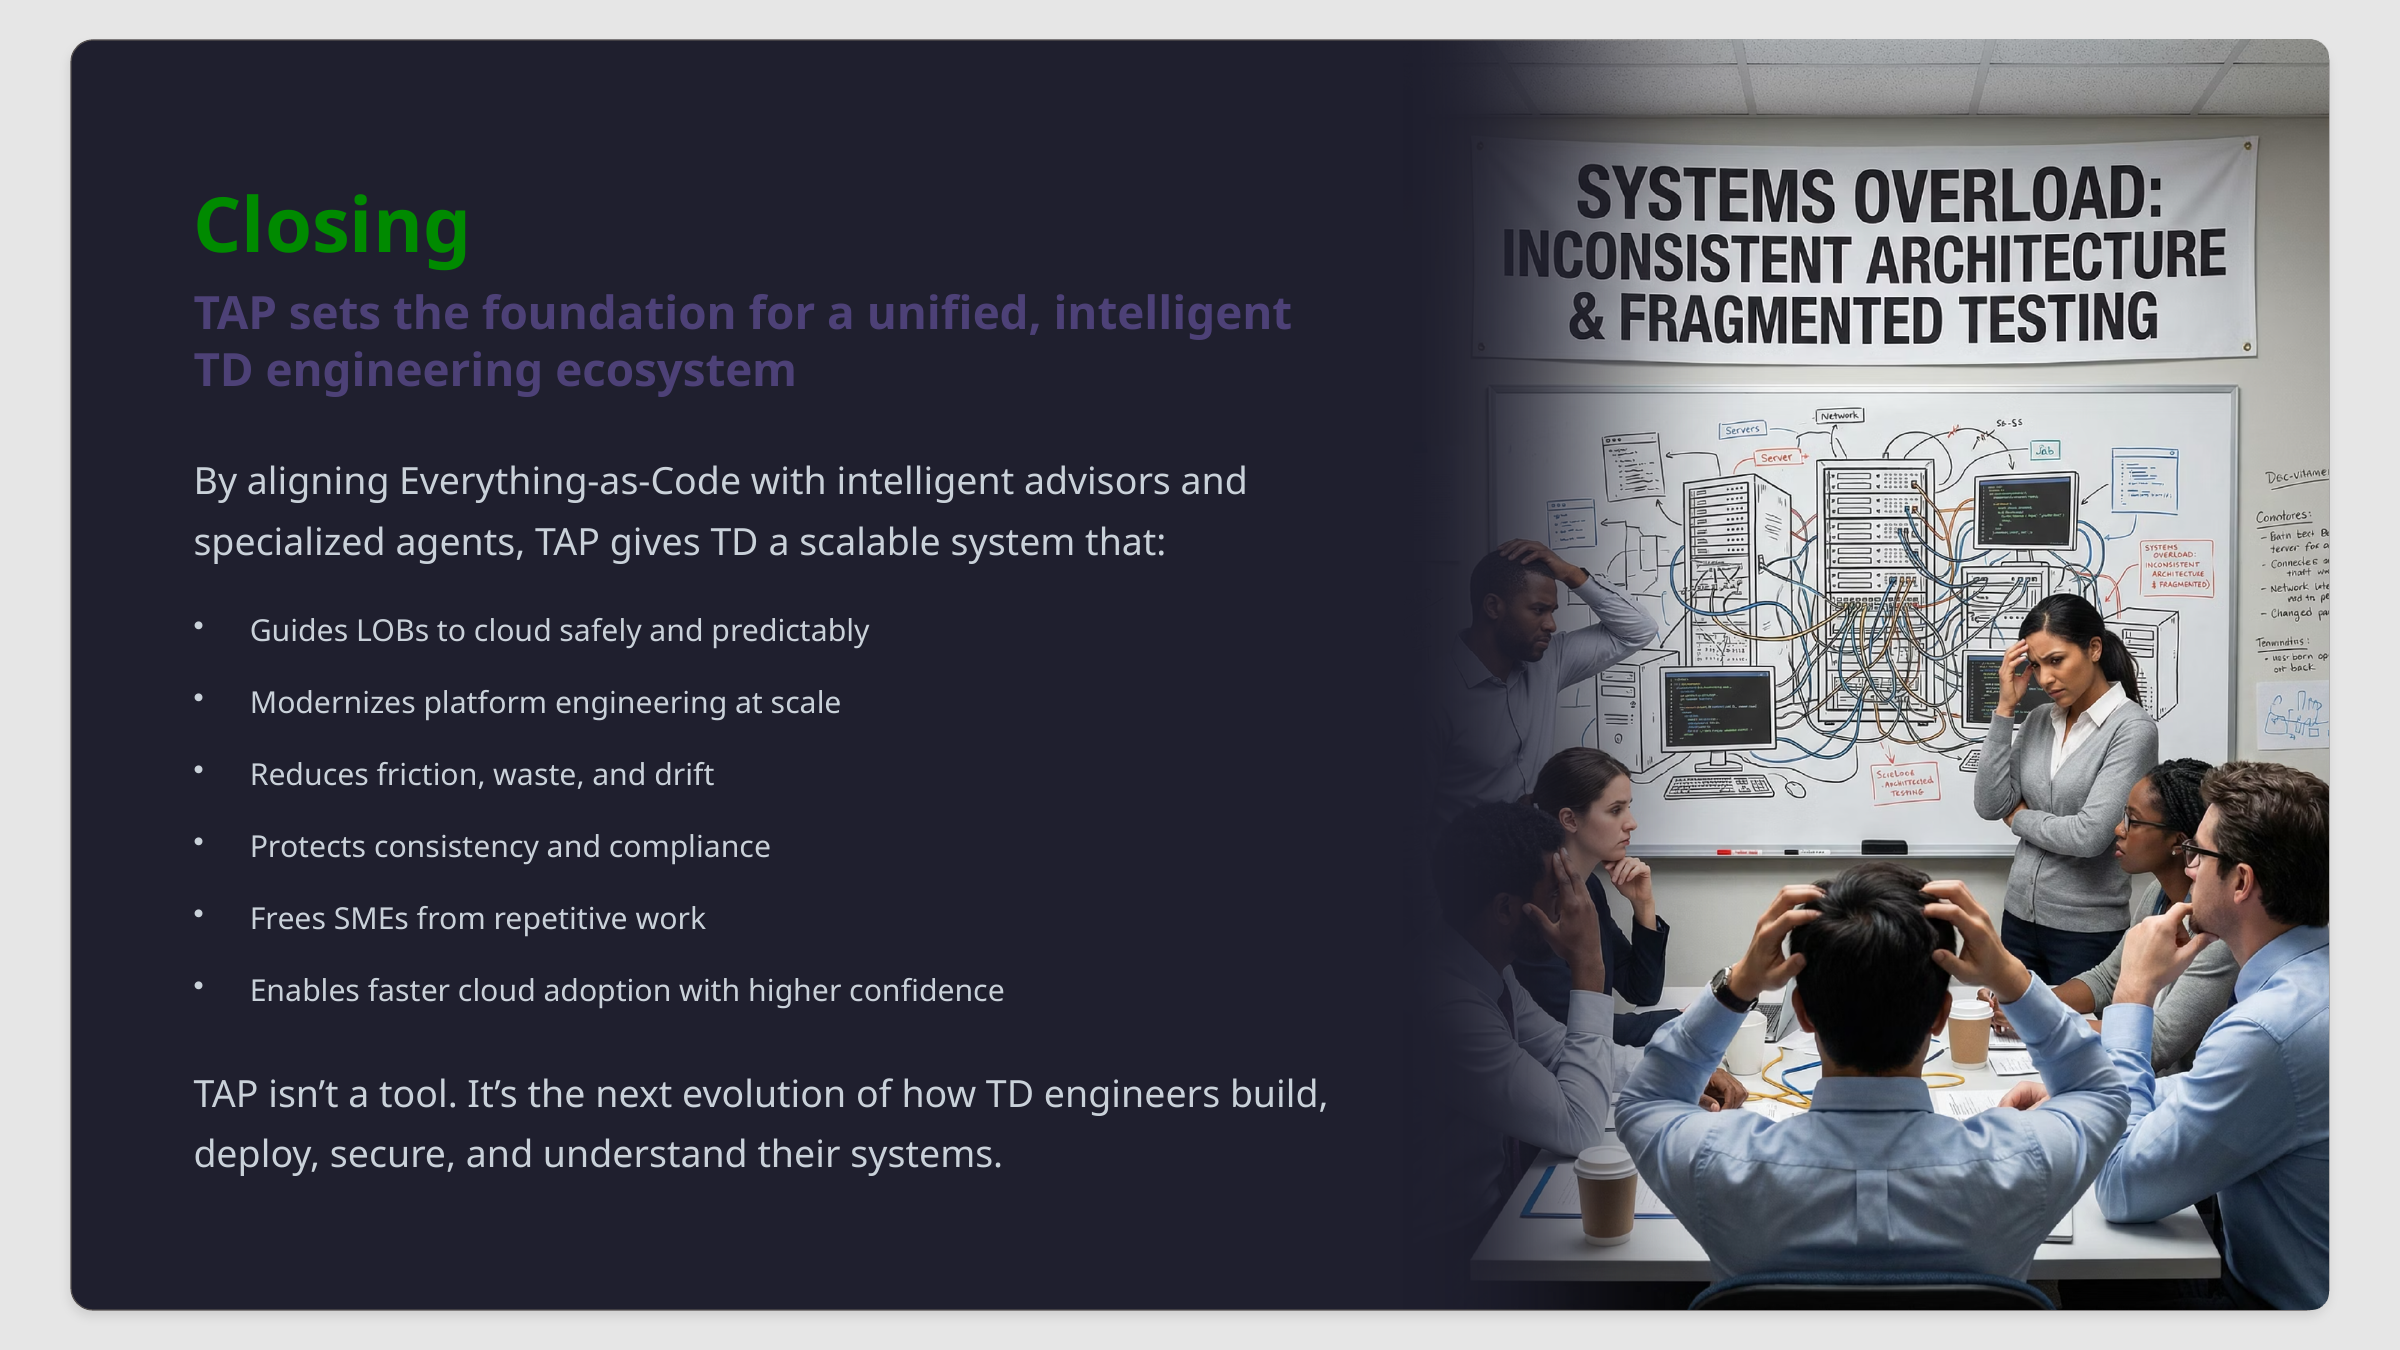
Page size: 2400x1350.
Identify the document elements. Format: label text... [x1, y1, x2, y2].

text_box TAP isn’t a tool. It’s the next evolution of how TD engineers build, deploy, secure, and understand their systems. [193, 1054, 1360, 1177]
text_box Modernizes platform engineering at scale [193, 670, 1360, 732]
text_box Reduces friction, waste, and drift [193, 742, 1360, 804]
text_box [71, 39, 1397, 1310]
text_box Protects consistency and compliance [193, 814, 1360, 876]
text_box Closing [193, 173, 960, 269]
text_box Guides LOBs to cloud safely and predictably [193, 598, 1360, 661]
text_box Frees SMEs from repetitive work [193, 886, 1360, 948]
picture [1397, 39, 2329, 1310]
text_box Enables faster cloud adoption with higher confidence [193, 958, 1360, 1020]
text_box TAP sets the foundation for a unified, intelligent TD engineering ecosystem [193, 281, 1360, 396]
text_box By aligning Everything-as-Code with intelligent advisors and specialized agents, TAP gives TD a scalable system that: [193, 441, 1360, 565]
